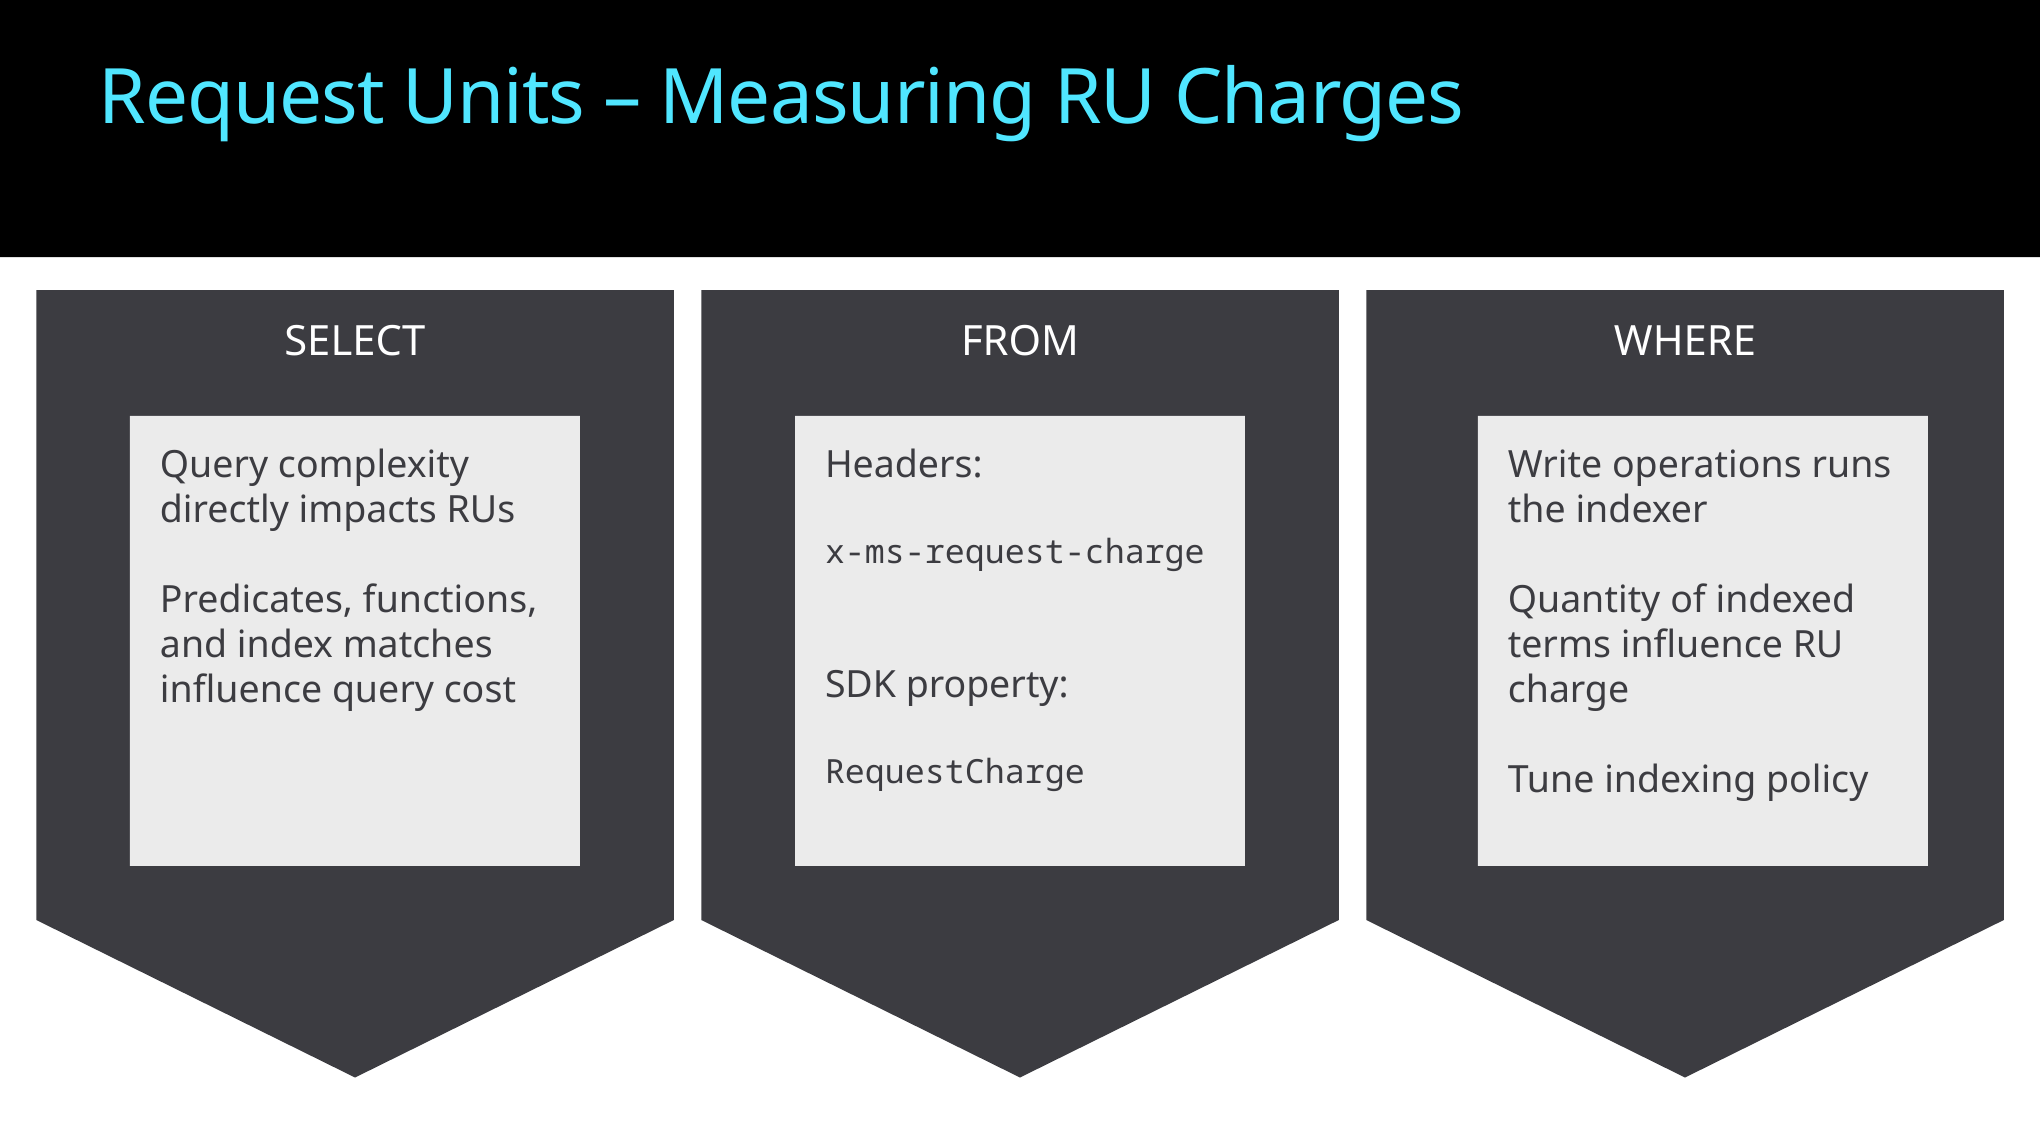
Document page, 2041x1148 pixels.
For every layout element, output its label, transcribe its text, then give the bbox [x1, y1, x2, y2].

text_box Write operations runs the indexer Quantity of indexed terms influence RU charge Tune indexing policy [1477, 415, 1928, 866]
text_box FROM [701, 290, 1339, 1078]
text_box WHERE [1366, 290, 2004, 1078]
text_box Request Units – Measuring RU Charges [98, 46, 1928, 139]
text_box Query complexity directly impacts RUs Predicates, functions, and index matches influence query cost [129, 415, 580, 866]
text_box [0, 0, 2041, 258]
text_box SELECT [36, 290, 674, 1078]
text_box Headers: x-ms-request-charge SDK property: RequestCharge [795, 415, 1245, 866]
